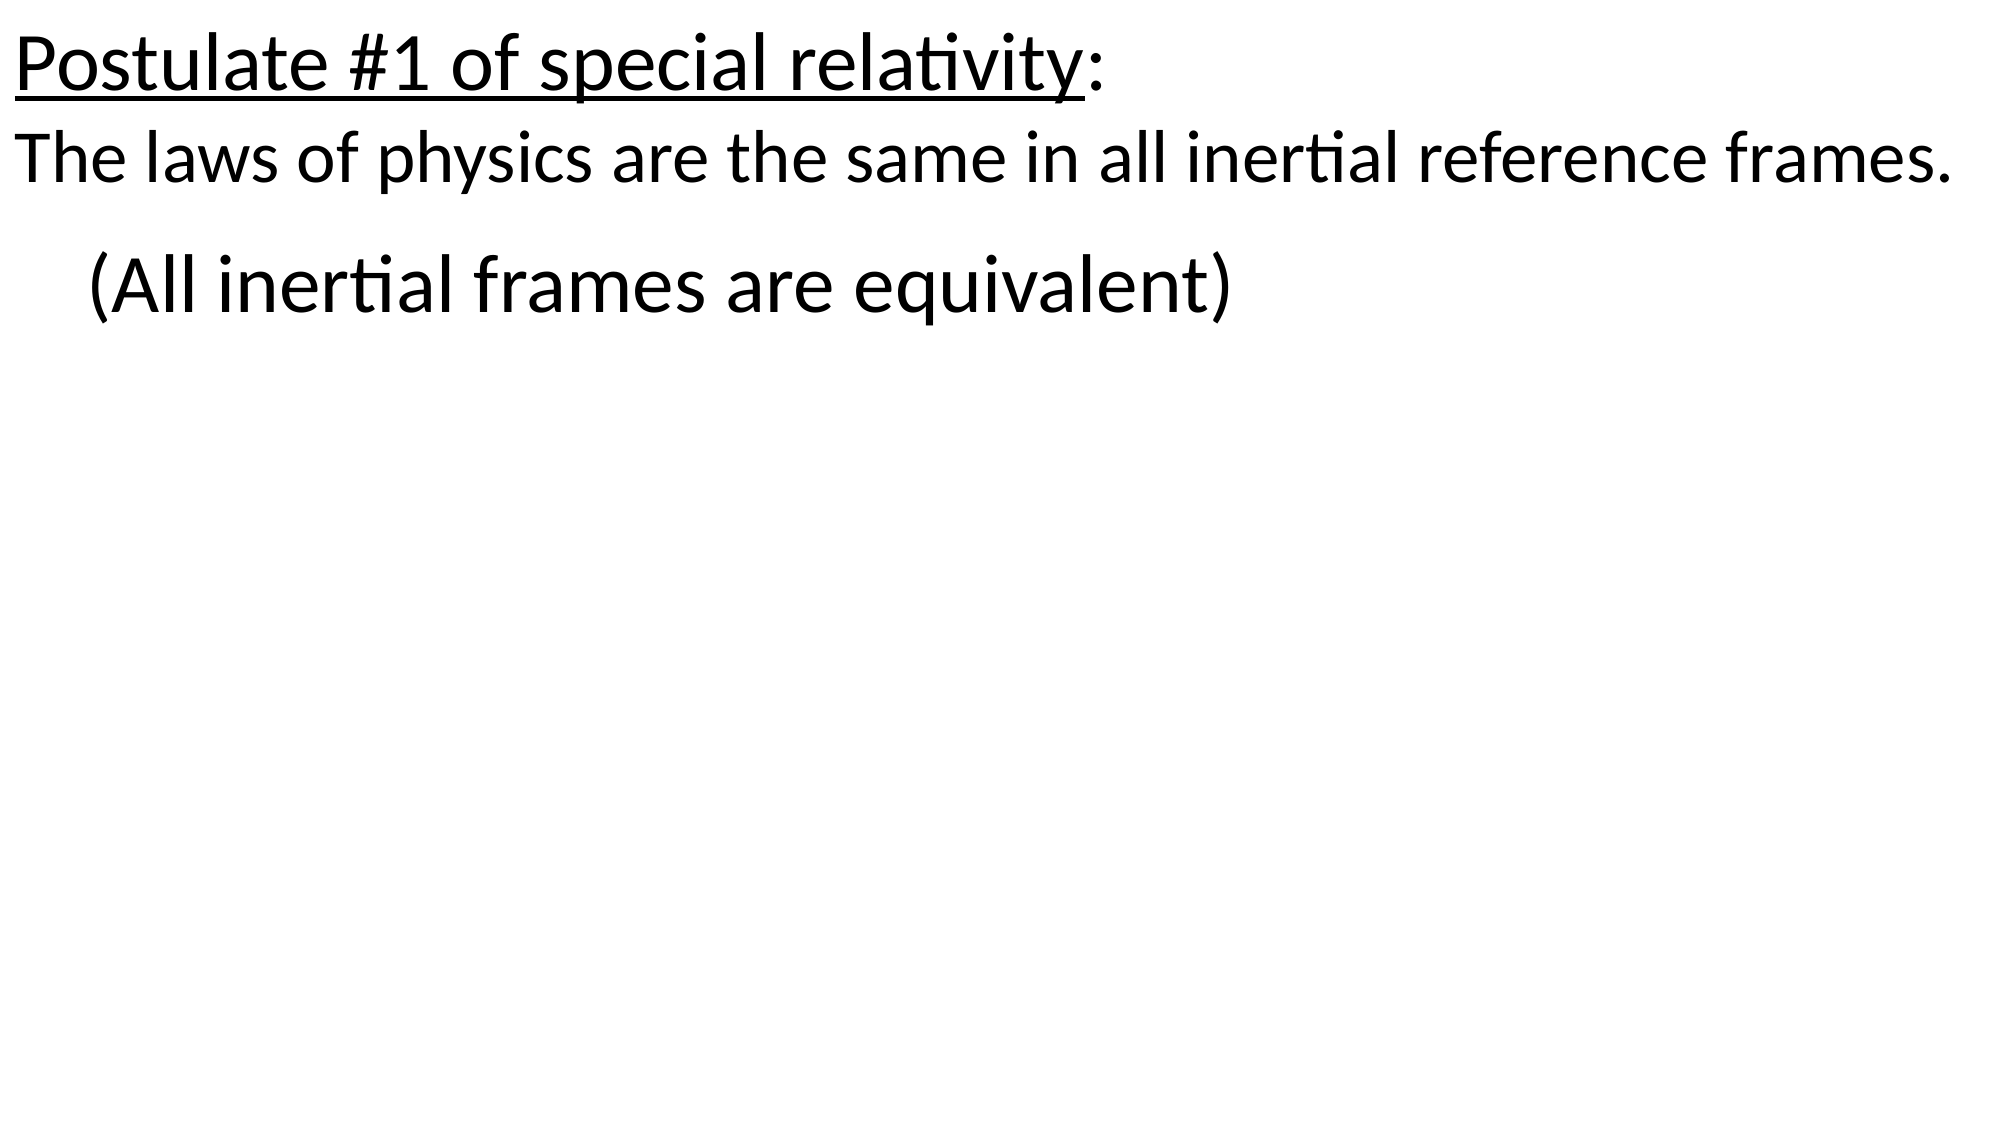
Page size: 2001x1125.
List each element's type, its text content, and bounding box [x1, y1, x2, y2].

text_box (All inertial frames are equivalent) [71, 221, 1341, 337]
text_box Postulate #1 of special relativity: The laws of physics are the same in all inertial reference frames. [0, 0, 2000, 205]
